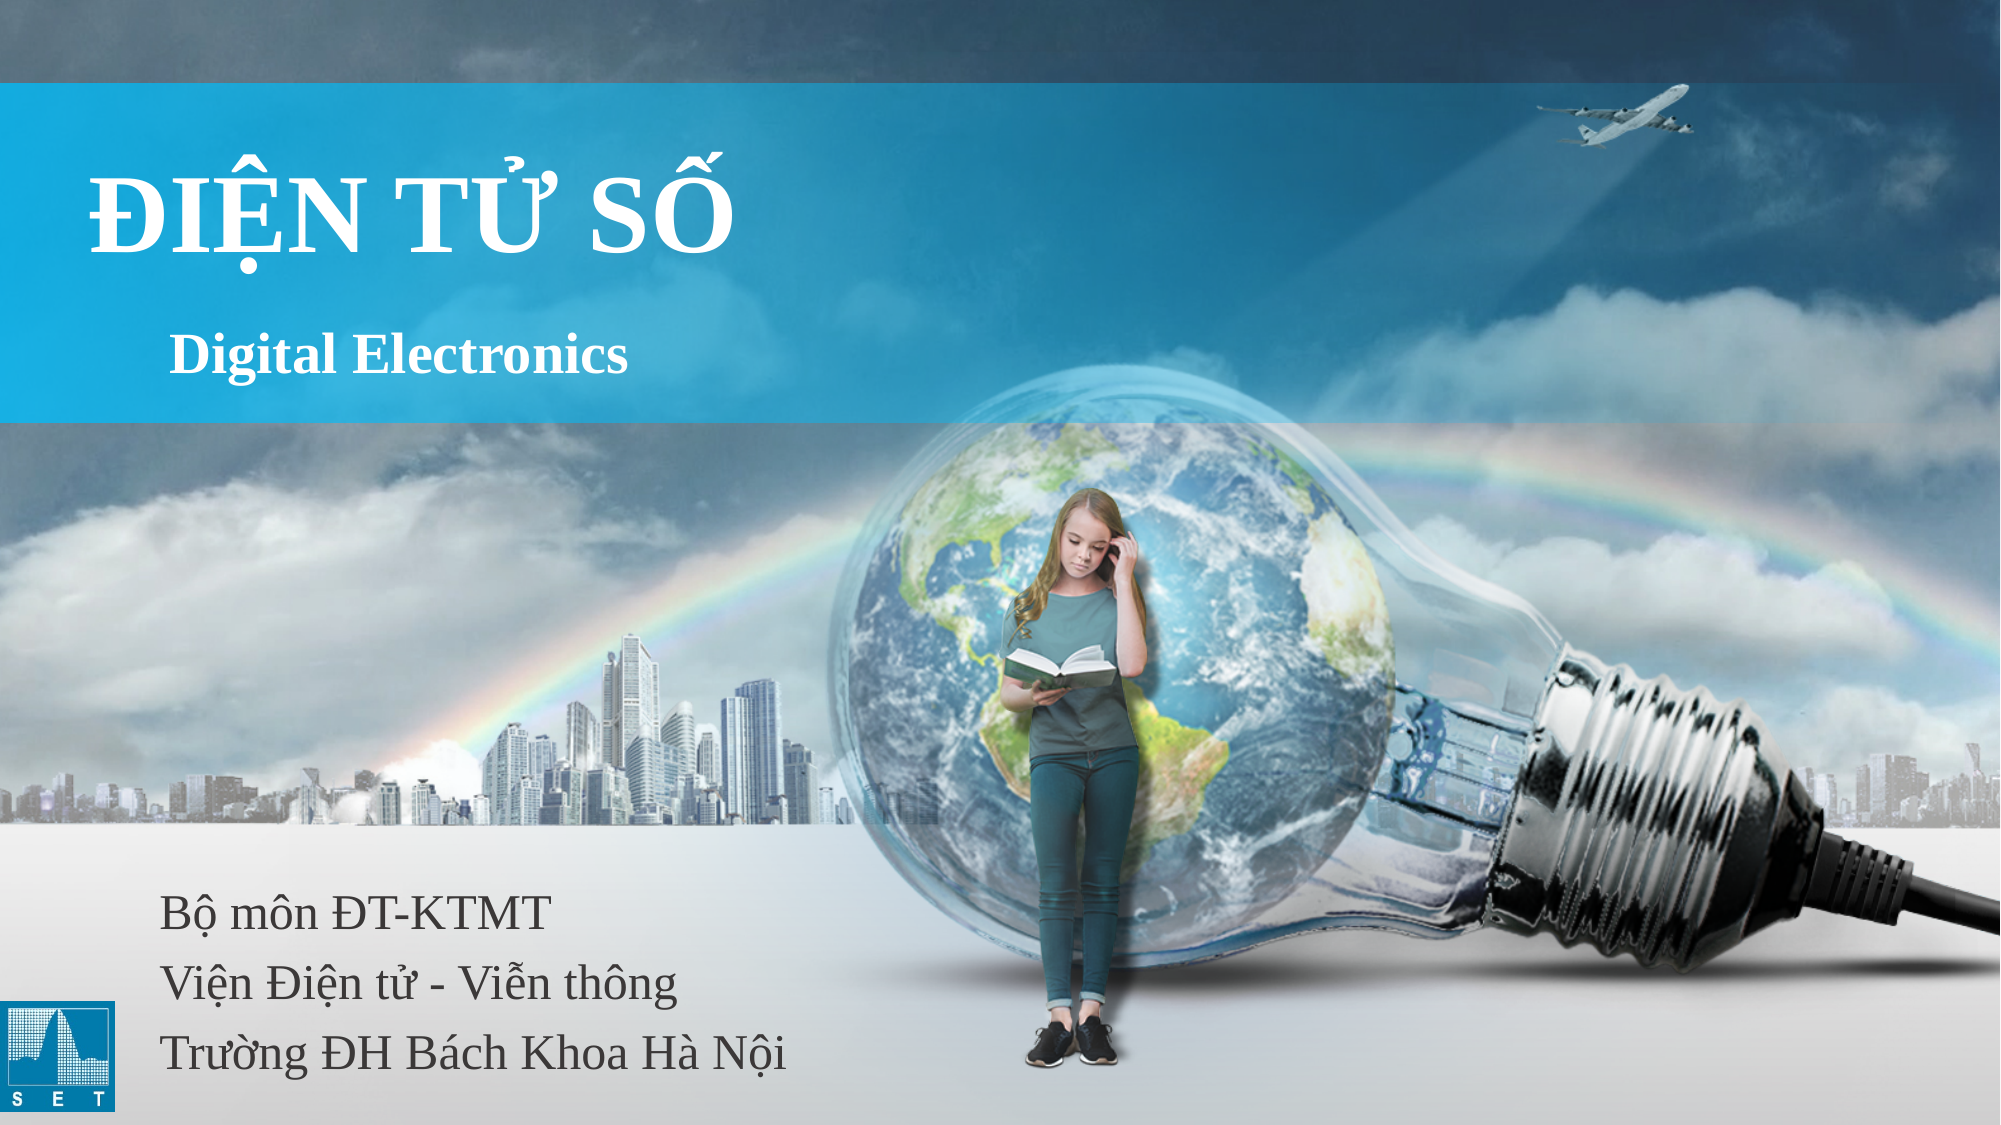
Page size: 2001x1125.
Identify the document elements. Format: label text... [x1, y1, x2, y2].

picture [8, 1009, 108, 1085]
text_box [0, 83, 289, 424]
picture [53, 1091, 63, 1106]
picture [0, 0, 2001, 1125]
text_box Bộ môn ĐT-KTMT Viện Điện tử - Viễn thông Trường ĐH Bách Khoa Hà Nội [144, 872, 289, 1098]
text_box ĐIỆN TỬ SỐ [73, 132, 289, 283]
picture [94, 1091, 104, 1106]
picture [13, 1092, 22, 1106]
text_box Digital Electronics [154, 315, 289, 391]
